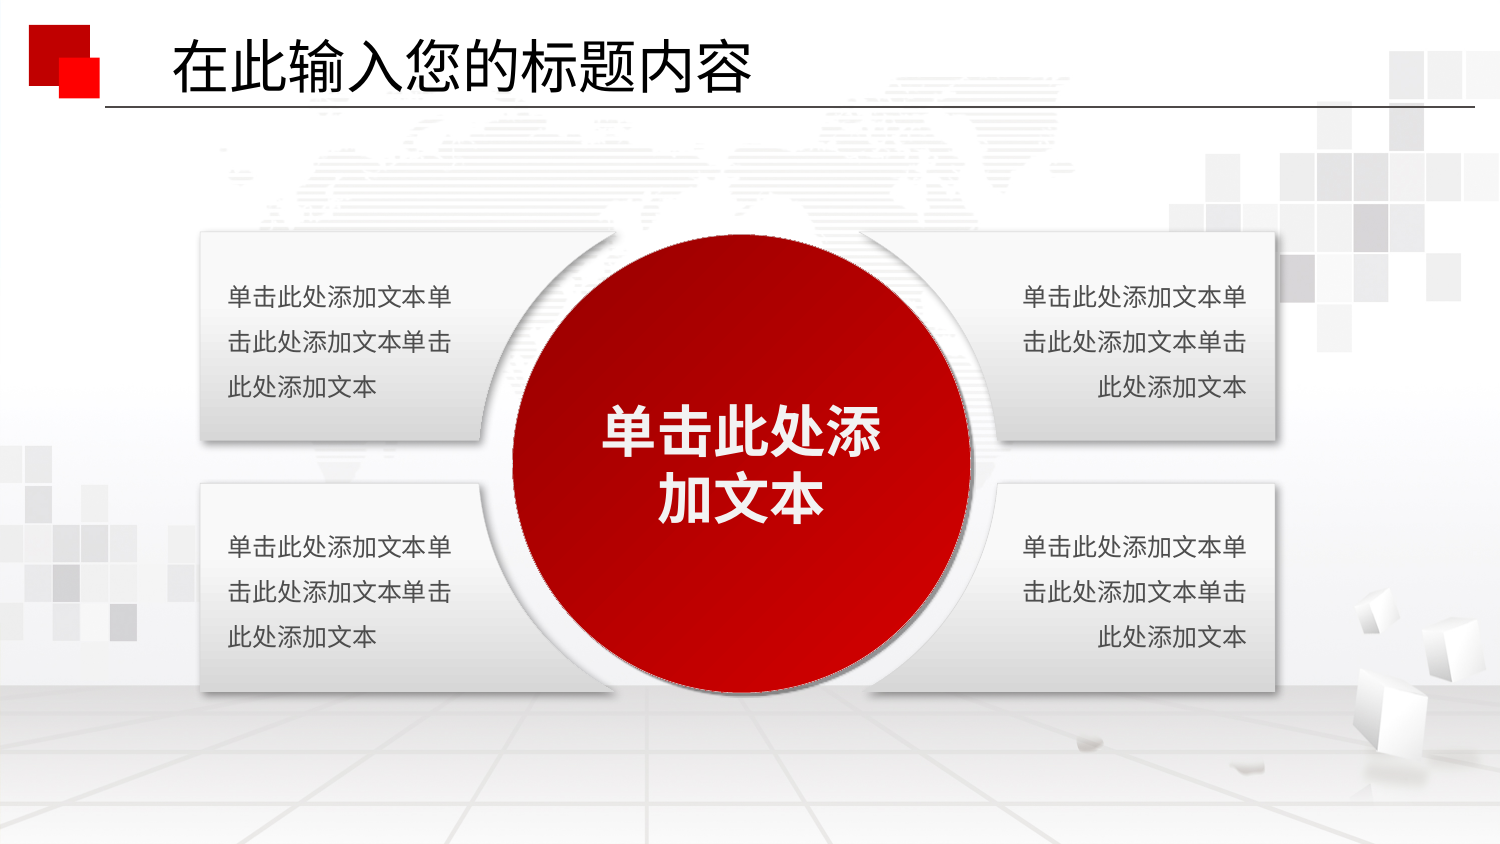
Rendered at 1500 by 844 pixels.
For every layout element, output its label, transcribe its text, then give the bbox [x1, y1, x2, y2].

text_box [858, 231, 1276, 441]
text_box [200, 483, 615, 692]
text_box 单击此处添加文本单击此处添加文本单击此处添加文本 [999, 509, 1263, 659]
text_box 在此输入您的标题内容 [156, 22, 793, 108]
text_box 单击此处添加文本 [512, 234, 971, 693]
picture [0, 0, 1500, 844]
text_box [862, 483, 1275, 692]
text_box 单击此处添加文本单击此处添加文本单击此处添加文本 [212, 259, 475, 409]
text_box 单击此处添加文本单击此处添加文本单击此处添加文本 [212, 509, 475, 659]
text_box 单击此处添加文本单击此处添加文本单击此处添加文本 [999, 259, 1263, 409]
text_box [200, 231, 617, 441]
